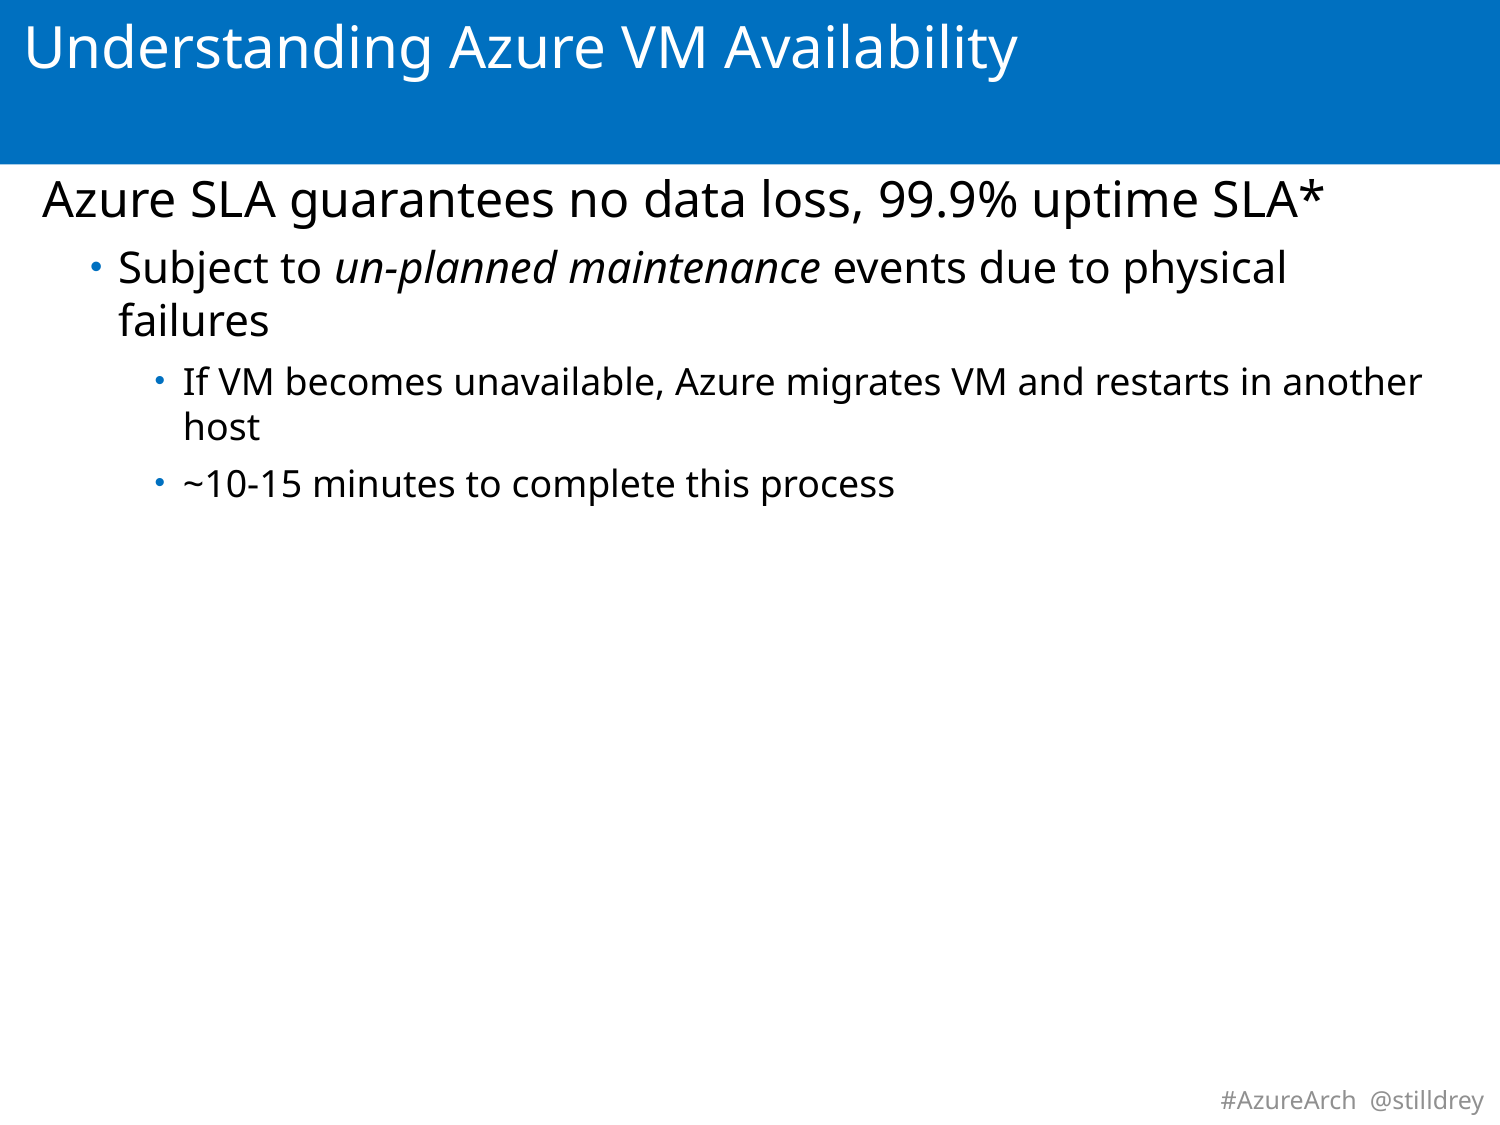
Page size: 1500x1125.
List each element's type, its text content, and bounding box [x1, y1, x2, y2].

title Understanding Azure VM Availability Single VM [22, 0, 1472, 148]
list Azure SLA guarantees no data loss, 99.9% uptime SLA* Subject to un-planned maintenance events due to physical failures If VM becomes unavailable, Azure migrates VM and restarts in another host ~10-15 minutes to complete this process [42, 167, 1450, 1013]
